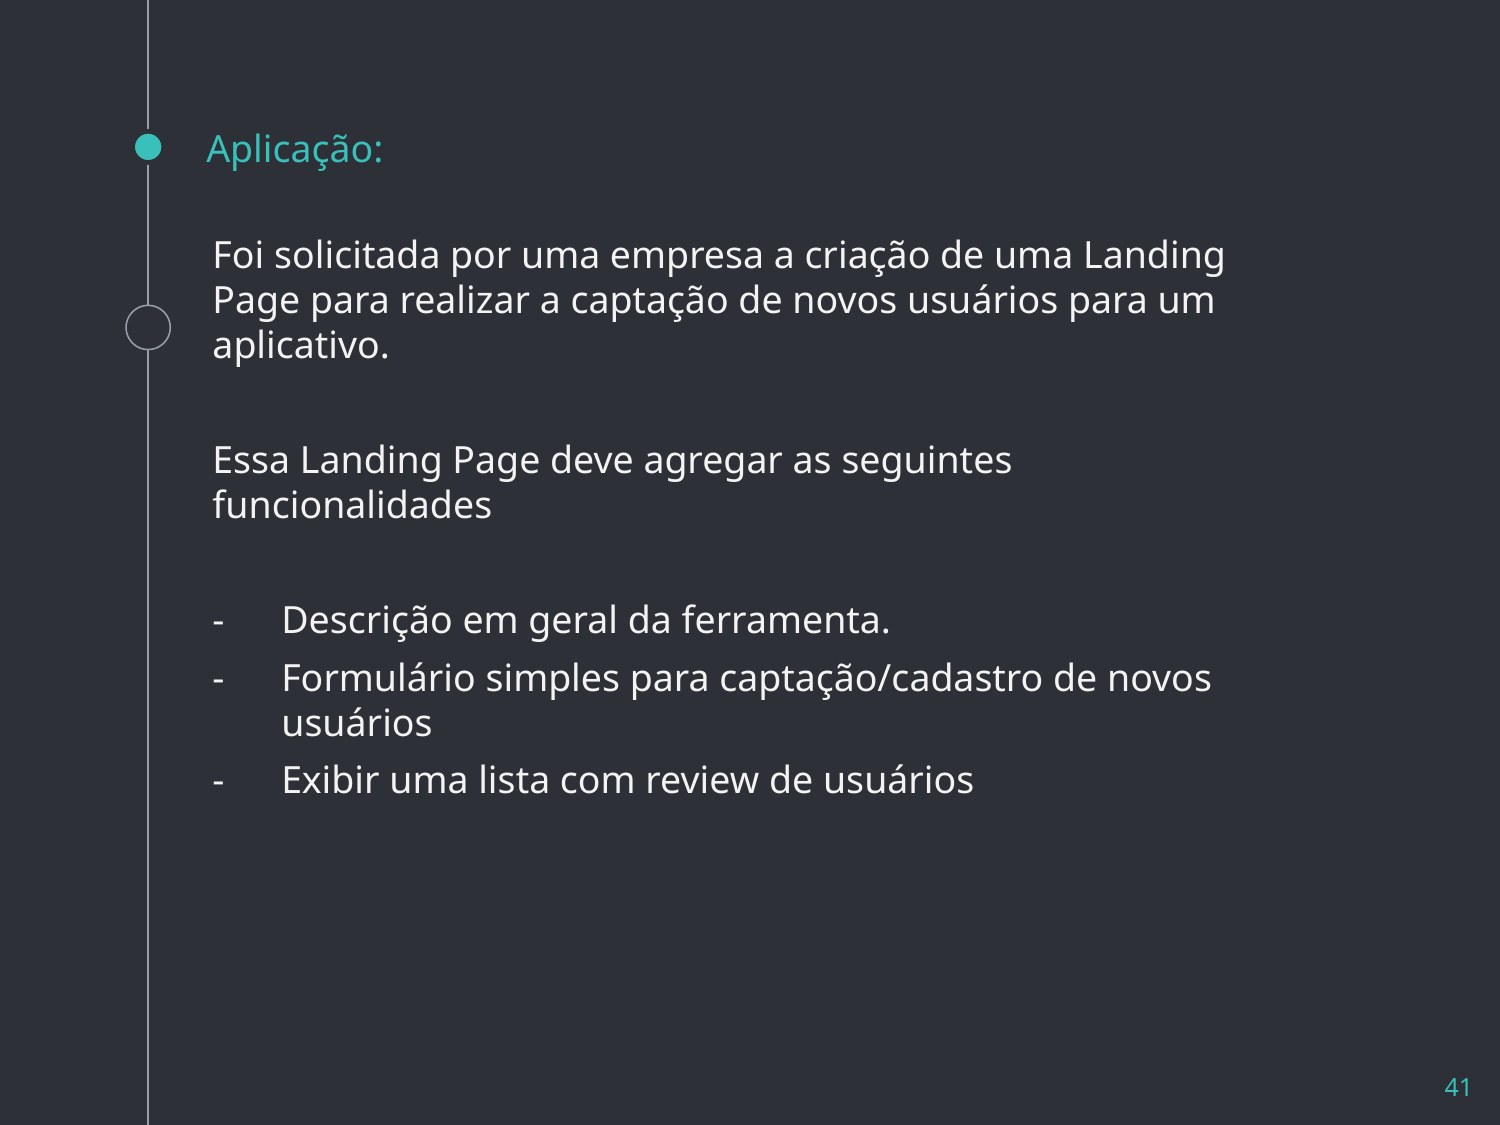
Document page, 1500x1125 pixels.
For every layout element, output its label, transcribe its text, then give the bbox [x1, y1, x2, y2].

list Foi solicitada por uma empresa a criação de uma Landing Page para realizar a captação de novos usuários para um aplicativo. Essa Landing Page deve agregar as seguintes funcionalidades Descrição em geral da ferramenta. Formulário simples para captação/cadastro de novos usuários Exibir uma lista com review de usuários [191, 216, 1317, 1032]
slide_number 41 [1398, 1056, 1489, 1125]
title Aplicação: [191, 109, 1317, 185]
